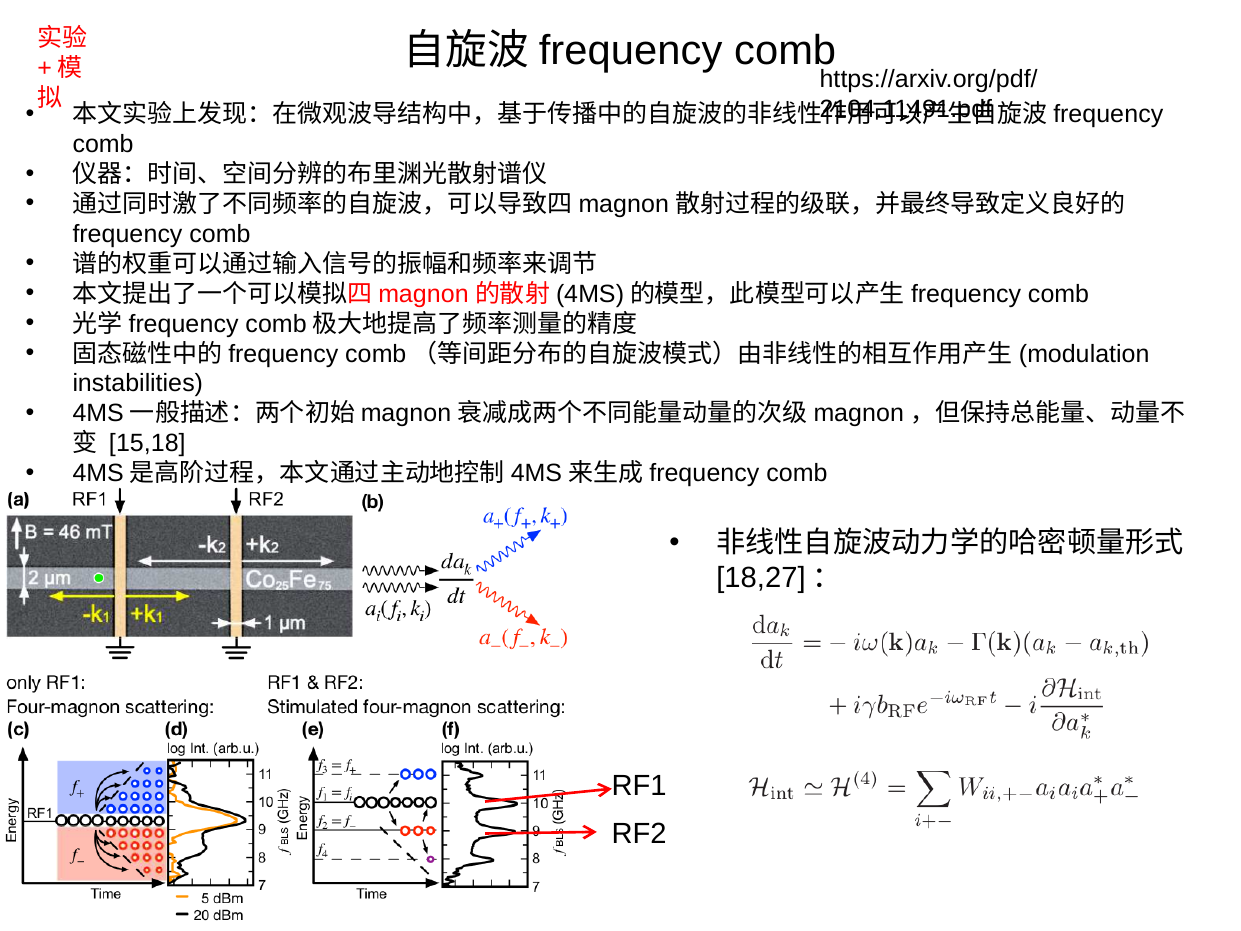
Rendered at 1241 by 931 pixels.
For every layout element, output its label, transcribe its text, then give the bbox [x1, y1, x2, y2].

picture [737, 766, 1146, 834]
text_box RF1 [596, 759, 682, 807]
text_box 本文实验上发现：在微观波导结构中，基于传播中的自旋波的非线性作用可以产生自旋波frequency comb 仪器：时间、空间分辨的布里渊光散射谱仪 通过同时激了不同频率的自旋波，可以导致四magnon散射过程的级联，并最终导致定义良好的frequency comb 谱的权重可以通过输入信号的振幅和频率来调节 本文提出了一个可以模拟四magnon的散射(4MS)的模型，此模型可以产生frequency comb 光学frequency comb极大地提高了频率测量的精度 固态磁性中的frequency comb（等间距分布的自旋波模式）由非线性的相互作用产生(modulation instabilities) 4MS一般描述：两个初始magnon衰减成两个不同能量动量的次级magnon，但保持总能量、动量不变 [15,18] 4MS是高阶过程，本文通过主动地控制4MS来生成frequency comb [10, 90, 1210, 495]
picture [745, 609, 1154, 744]
text_box RF2 [596, 807, 682, 857]
text_box 非线性自旋波动力学的哈密顿量形式[18,27]： [654, 516, 1202, 601]
text_box 自旋波frequency comb [388, 15, 852, 80]
text_box 实验+模拟 [22, 14, 121, 90]
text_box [484, 788, 613, 802]
text_box https://arxiv.org/pdf/2104.11491.pdf [804, 55, 1225, 130]
picture [2, 486, 571, 926]
